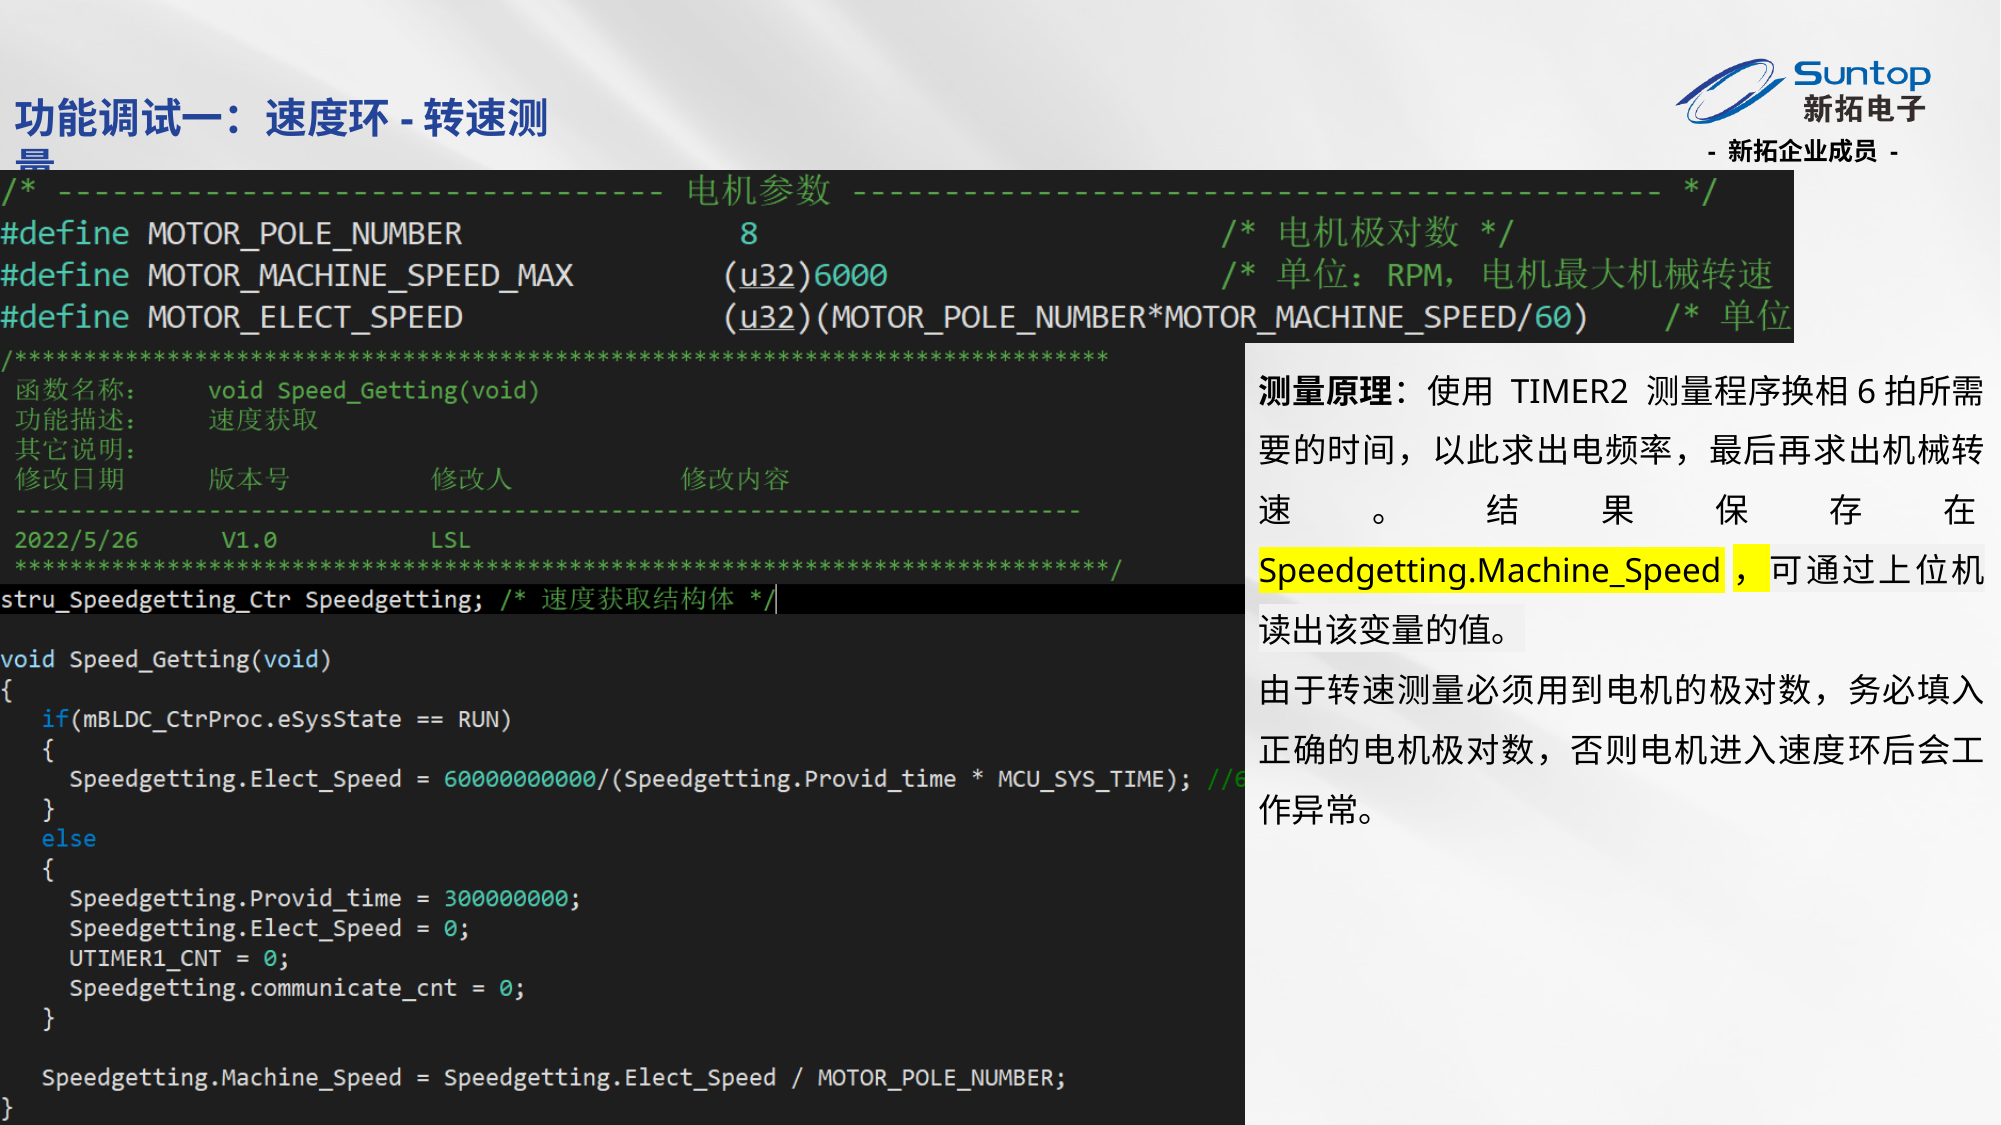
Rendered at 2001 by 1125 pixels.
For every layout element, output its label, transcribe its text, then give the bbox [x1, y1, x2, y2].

picture [1665, 39, 1940, 143]
text_box 测量原理：使用 TIMER2 测量程序换相6拍所需要的时间，以此求出电频率，最后再求出机械转速。结果保存在Speedgetting.Machine_Speed，可通过上位机读出该变量的值。 由于转速测量必须用到电机的极对数，务必填入正确的电机极对数，否则电机进入速度环后会工作异常。 [1245, 342, 2000, 837]
picture [0, 170, 1794, 1125]
text_box 功能调试一：速度环-转速测量 [0, 84, 594, 170]
